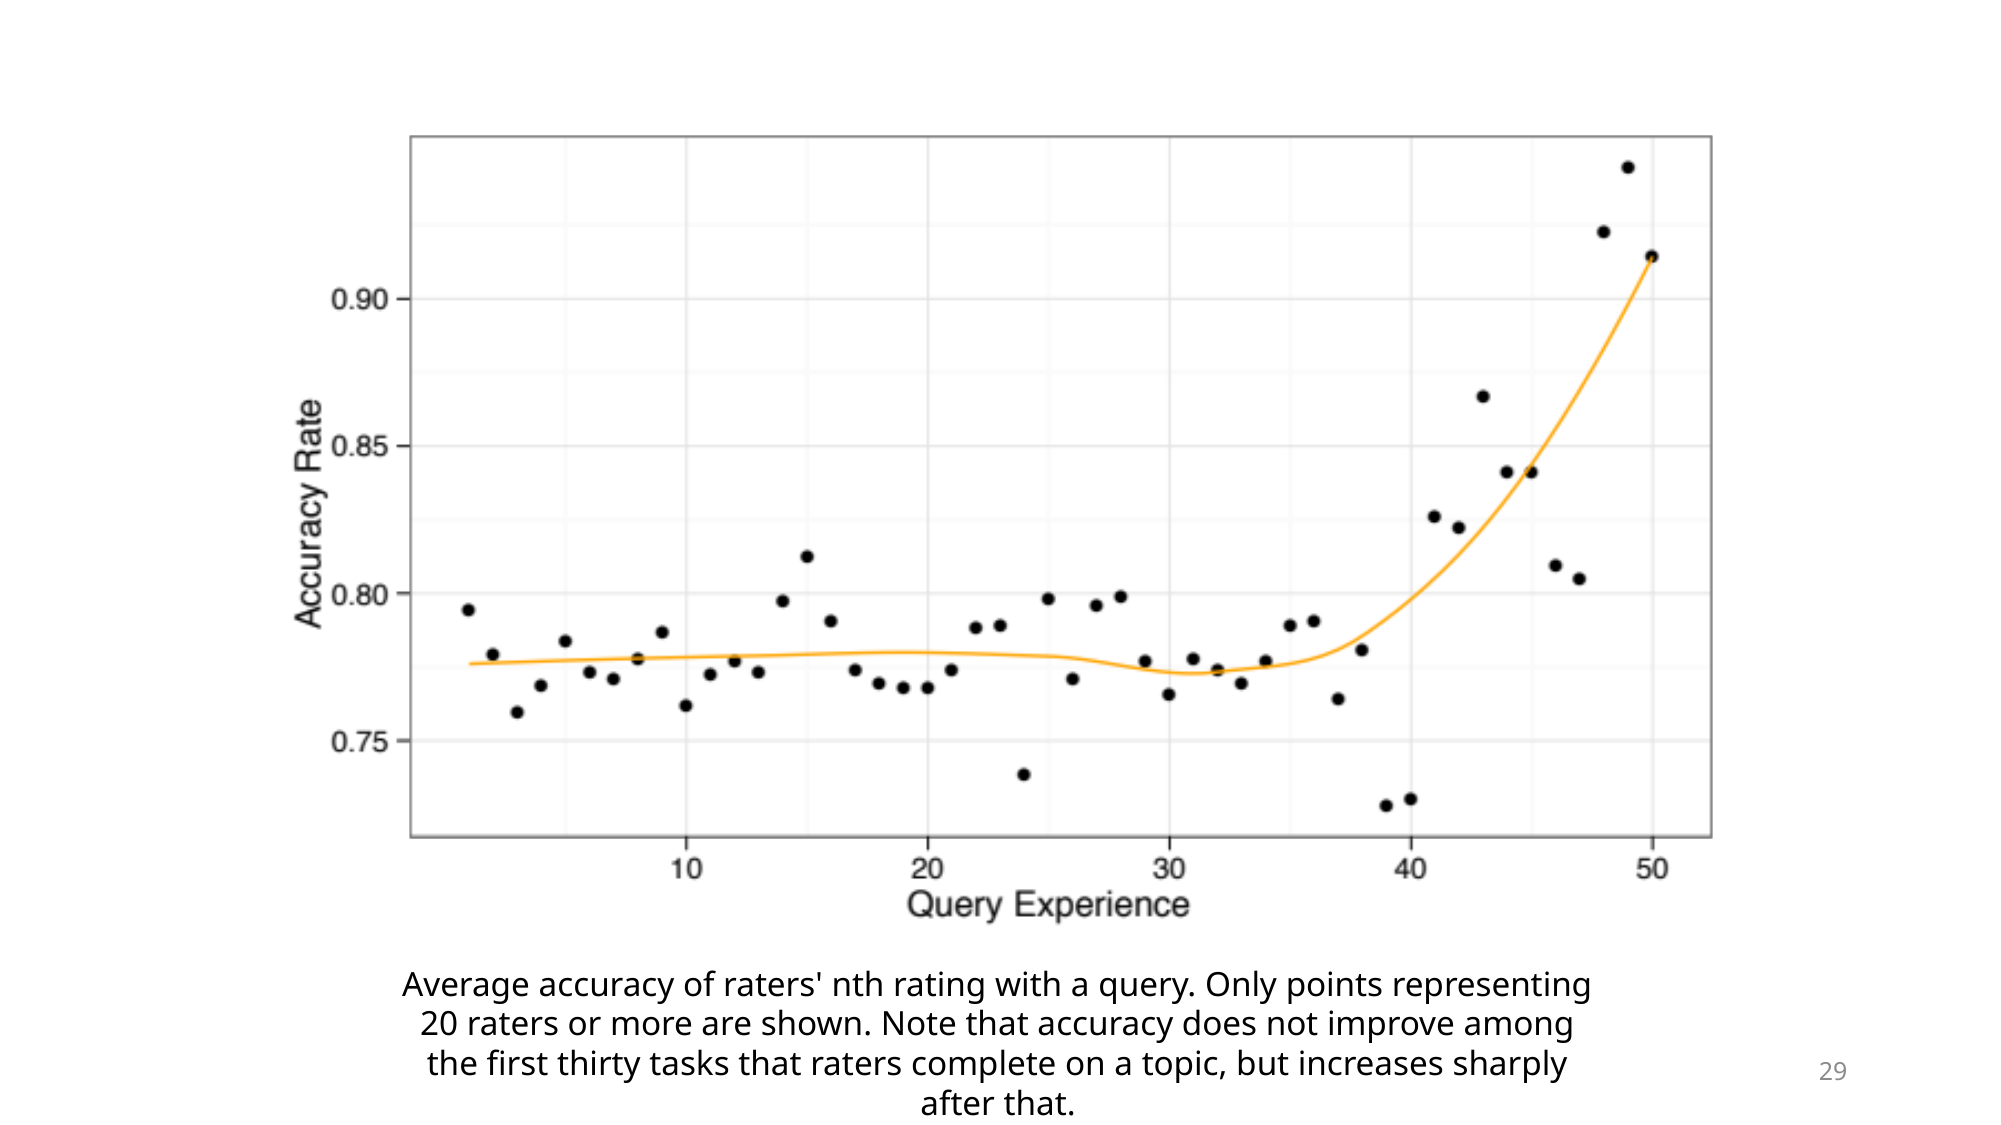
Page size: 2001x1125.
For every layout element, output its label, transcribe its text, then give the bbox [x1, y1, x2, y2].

slide_number 29 [1412, 1042, 1863, 1103]
text_box Average accuracy of raters' nth rating with a query. Only points representing 20 raters or more are shown. Note that accuracy does not improve among the first thirty tasks that raters complete on a topic, but increases sharply after that. [395, 962, 1602, 1123]
picture [264, 94, 1750, 944]
